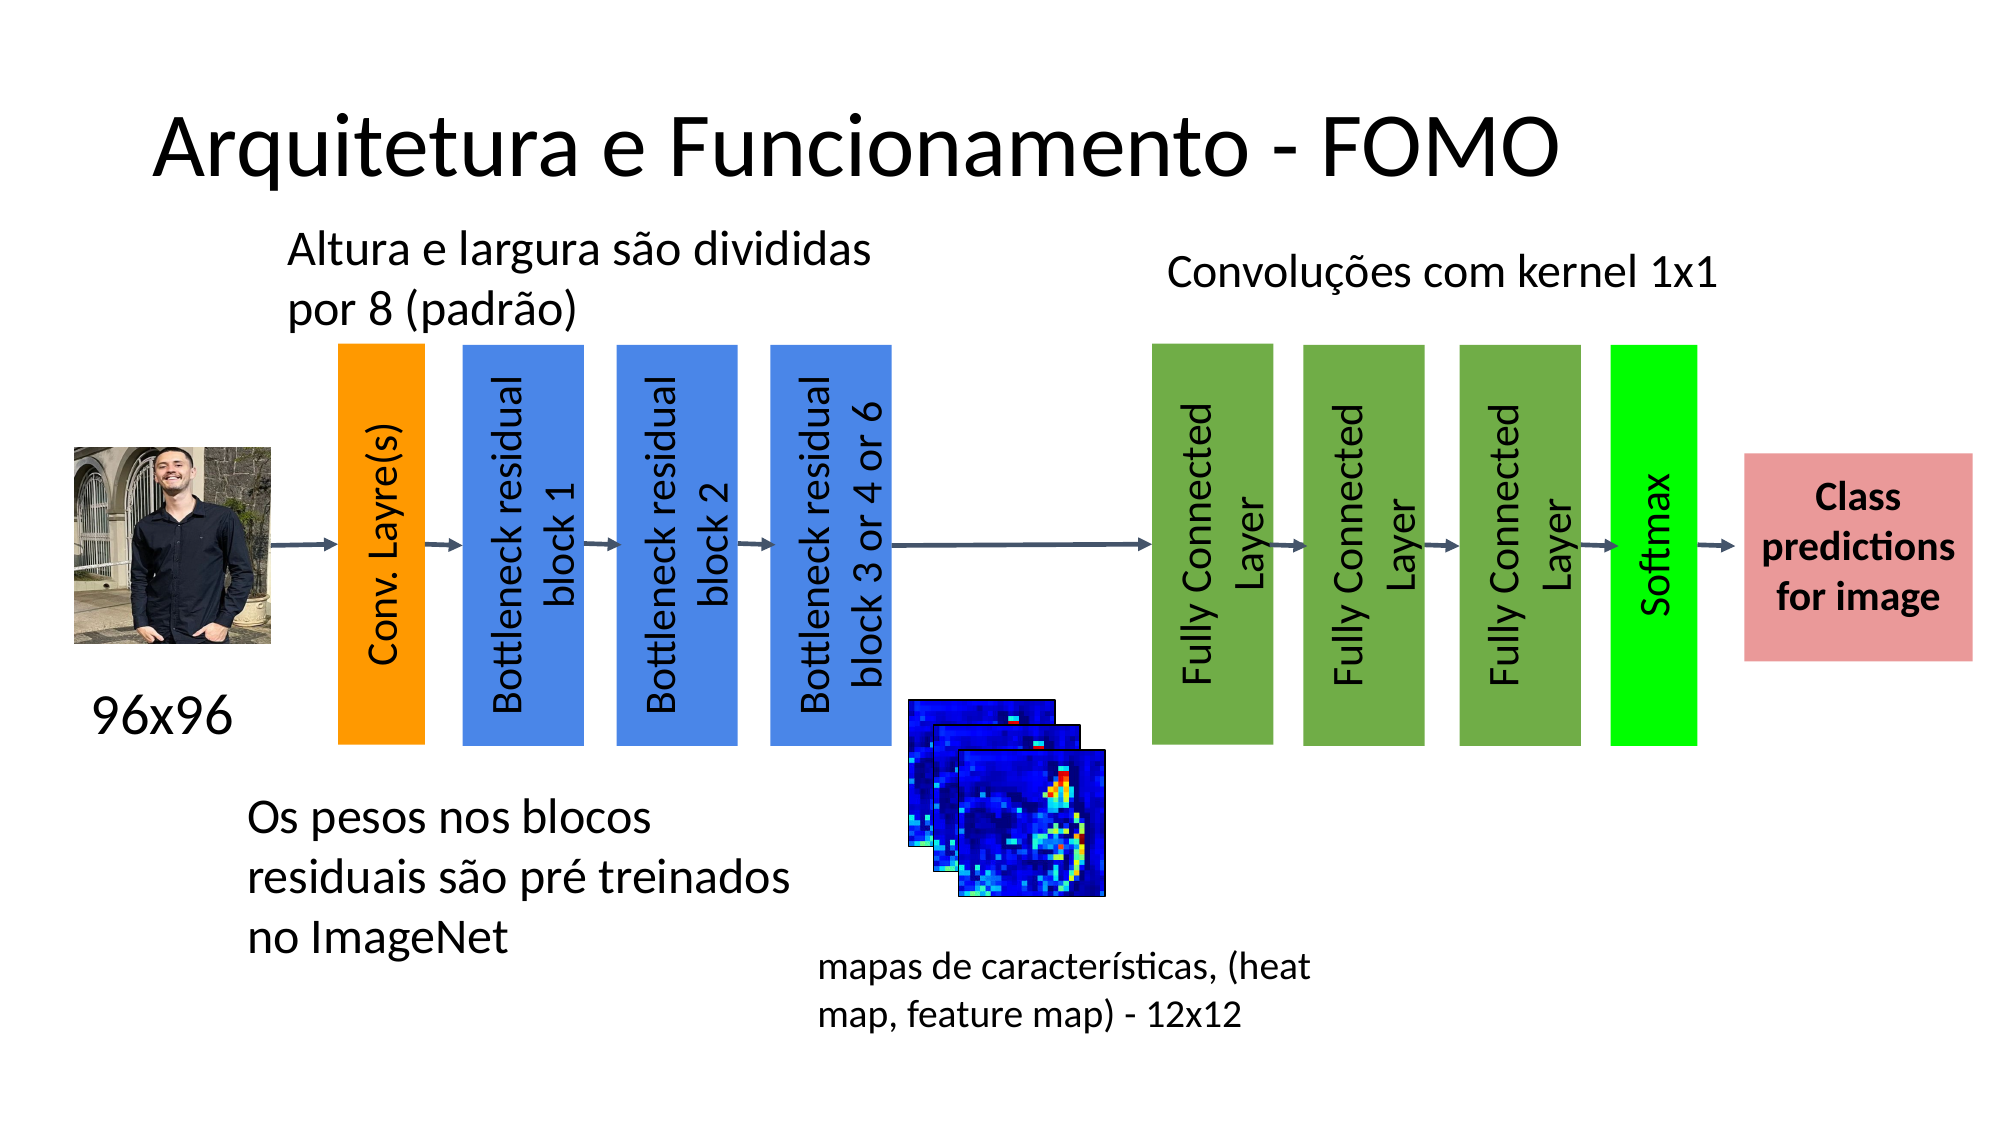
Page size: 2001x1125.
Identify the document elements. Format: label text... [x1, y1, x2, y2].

text_box Class predictions for image [1744, 453, 1973, 662]
text_box Altura e largura são divididas por 8 (padrão) [272, 200, 934, 320]
picture [74, 446, 272, 645]
text_box Bottleneck residual block 2 [616, 344, 738, 746]
text_box Fully Connected Layer [1152, 344, 1274, 745]
text_box Bottleneck residual block 1 [462, 344, 584, 746]
picture [908, 700, 1105, 897]
text_box Bottleneck residual block 3 or 4 or 6 [770, 344, 892, 746]
text_box Os pesos nos blocos residuais são pré treinados no ImageNet [232, 768, 830, 888]
text_box Conv. Layre(s) [338, 343, 425, 745]
text_box mapas de características, (heat map, feature map) - 12x12 [802, 925, 1361, 1045]
text_box Softmax [1610, 344, 1698, 746]
text_box 96x96 [75, 661, 277, 750]
text_box Fully Connected Layer [1459, 344, 1581, 746]
text_box Convoluções com kernel 1x1 [1152, 224, 1775, 344]
title Arquitetura e Funcionamento - FOMO [137, 87, 1863, 306]
text_box Fully Connected Layer [1303, 344, 1425, 746]
